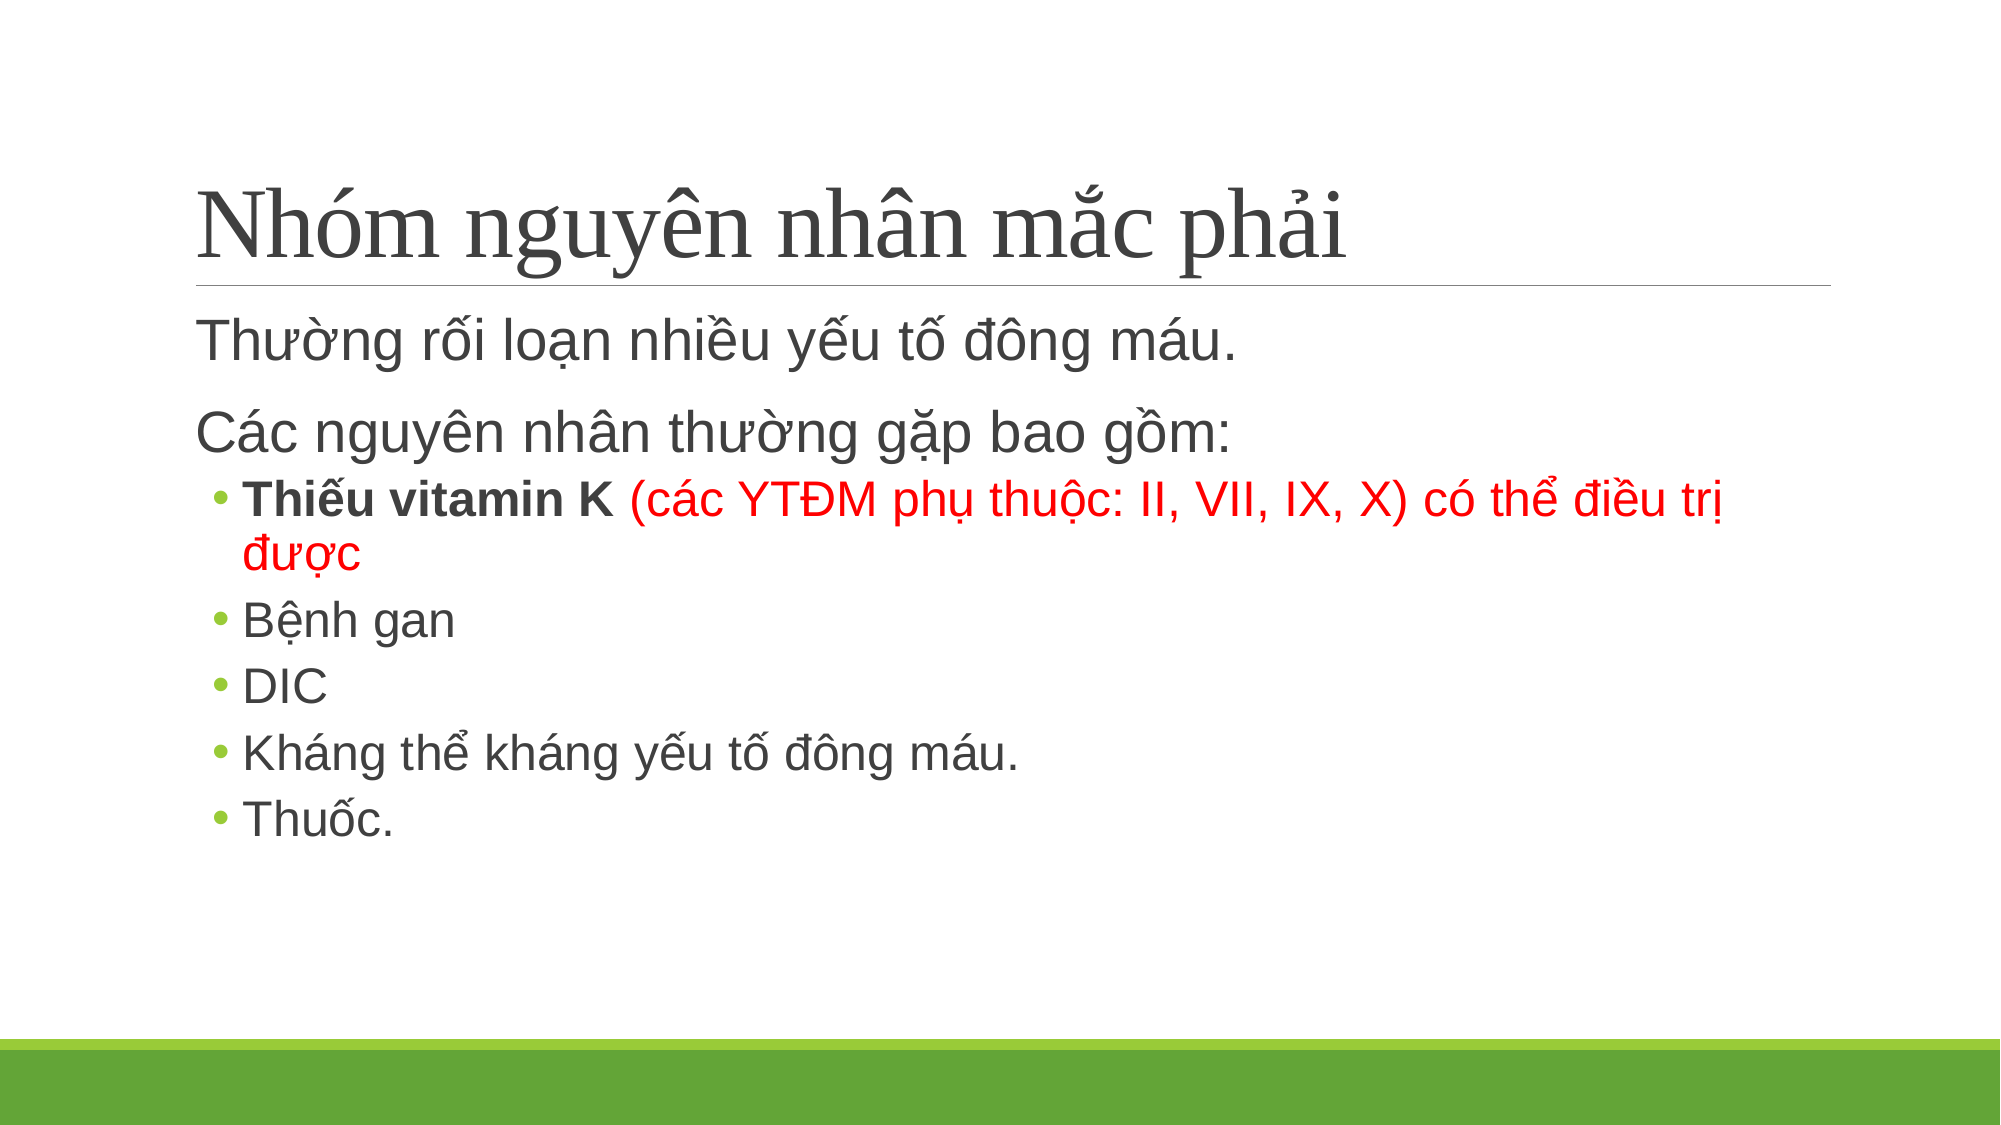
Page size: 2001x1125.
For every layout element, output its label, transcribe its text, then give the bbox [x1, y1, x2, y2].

title Nhóm nguyên nhân mắc phải [180, 47, 1830, 285]
list Thường rối loạn nhiều yếu tố đông máu. Các nguyên nhân thường gặp bao gồm: Thiếu vitamin K (các YTĐM phụ thuộc: II, VII, IX, X) có thể điều trị được Bệnh gan DIC Kháng thể kháng yếu tố đông máu. Thuốc. [180, 302, 1830, 963]
